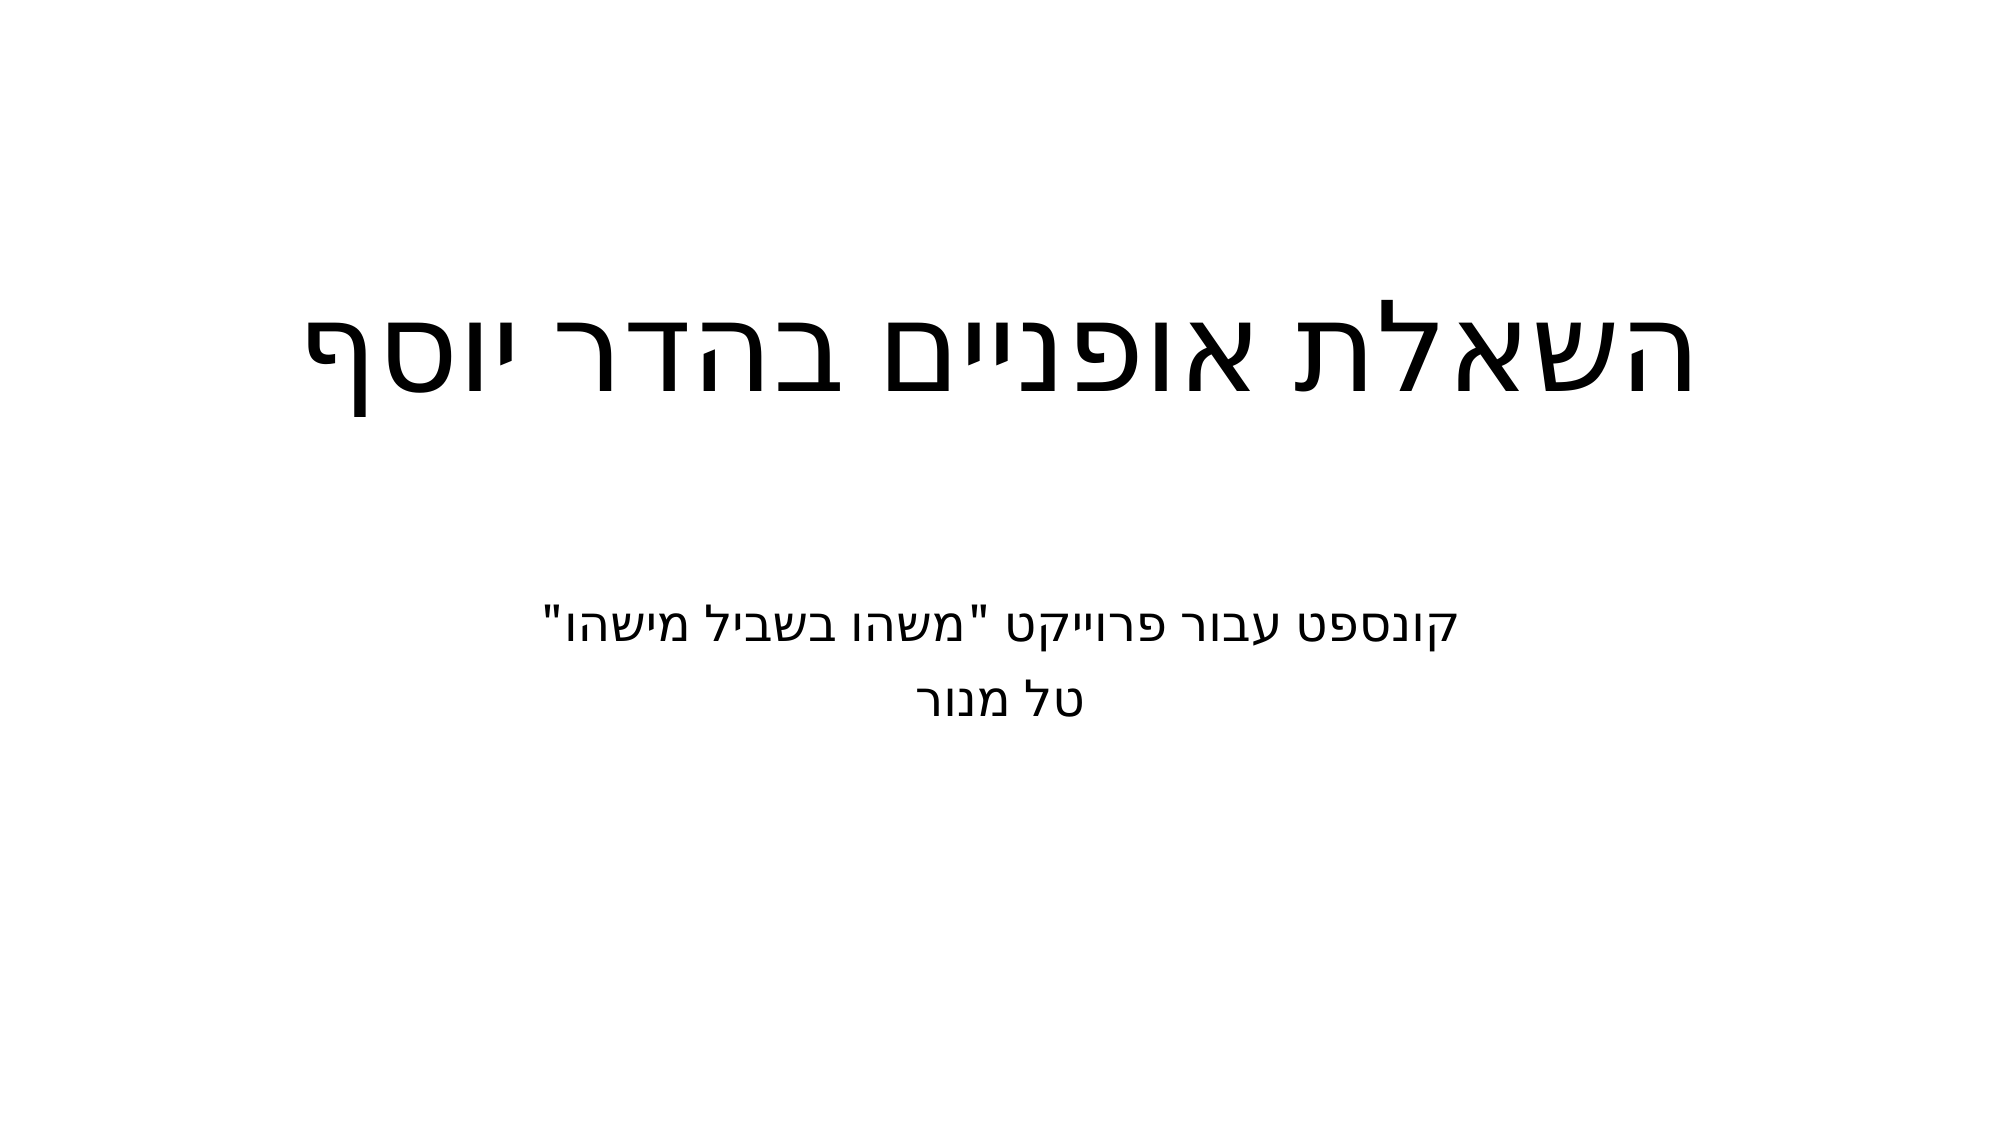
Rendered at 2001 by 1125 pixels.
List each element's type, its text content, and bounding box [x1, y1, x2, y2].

title השאלת אופניים בהדר יוסף [249, 184, 1750, 576]
subtitle קונספט עבור פרוייקט "משהו בשביל מישהו" טל מנור [249, 590, 1750, 863]
